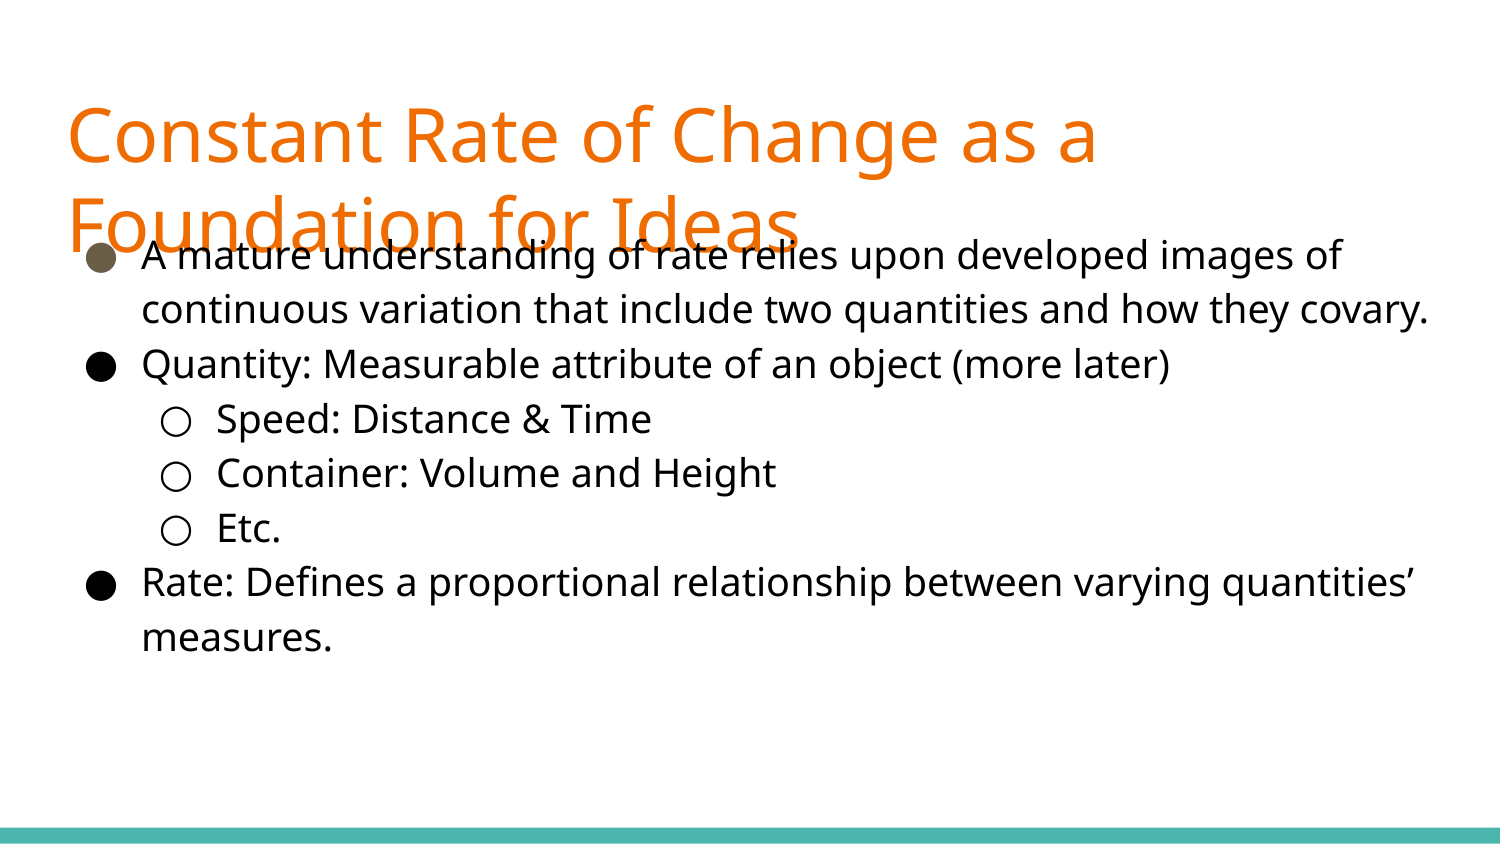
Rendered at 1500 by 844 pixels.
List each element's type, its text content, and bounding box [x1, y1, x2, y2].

list A mature understanding of rate relies upon developed images of continuous variation that include two quantities and how they covary. Quantity: Measurable attribute of an object (more later) Speed: Distance & Time Container: Volume and Height Etc. Rate: Defines a proportional relationship between varying quantities’ measures. [51, 207, 1449, 750]
title Constant Rate of Change as a Foundation for Ideas [51, 72, 1449, 189]
